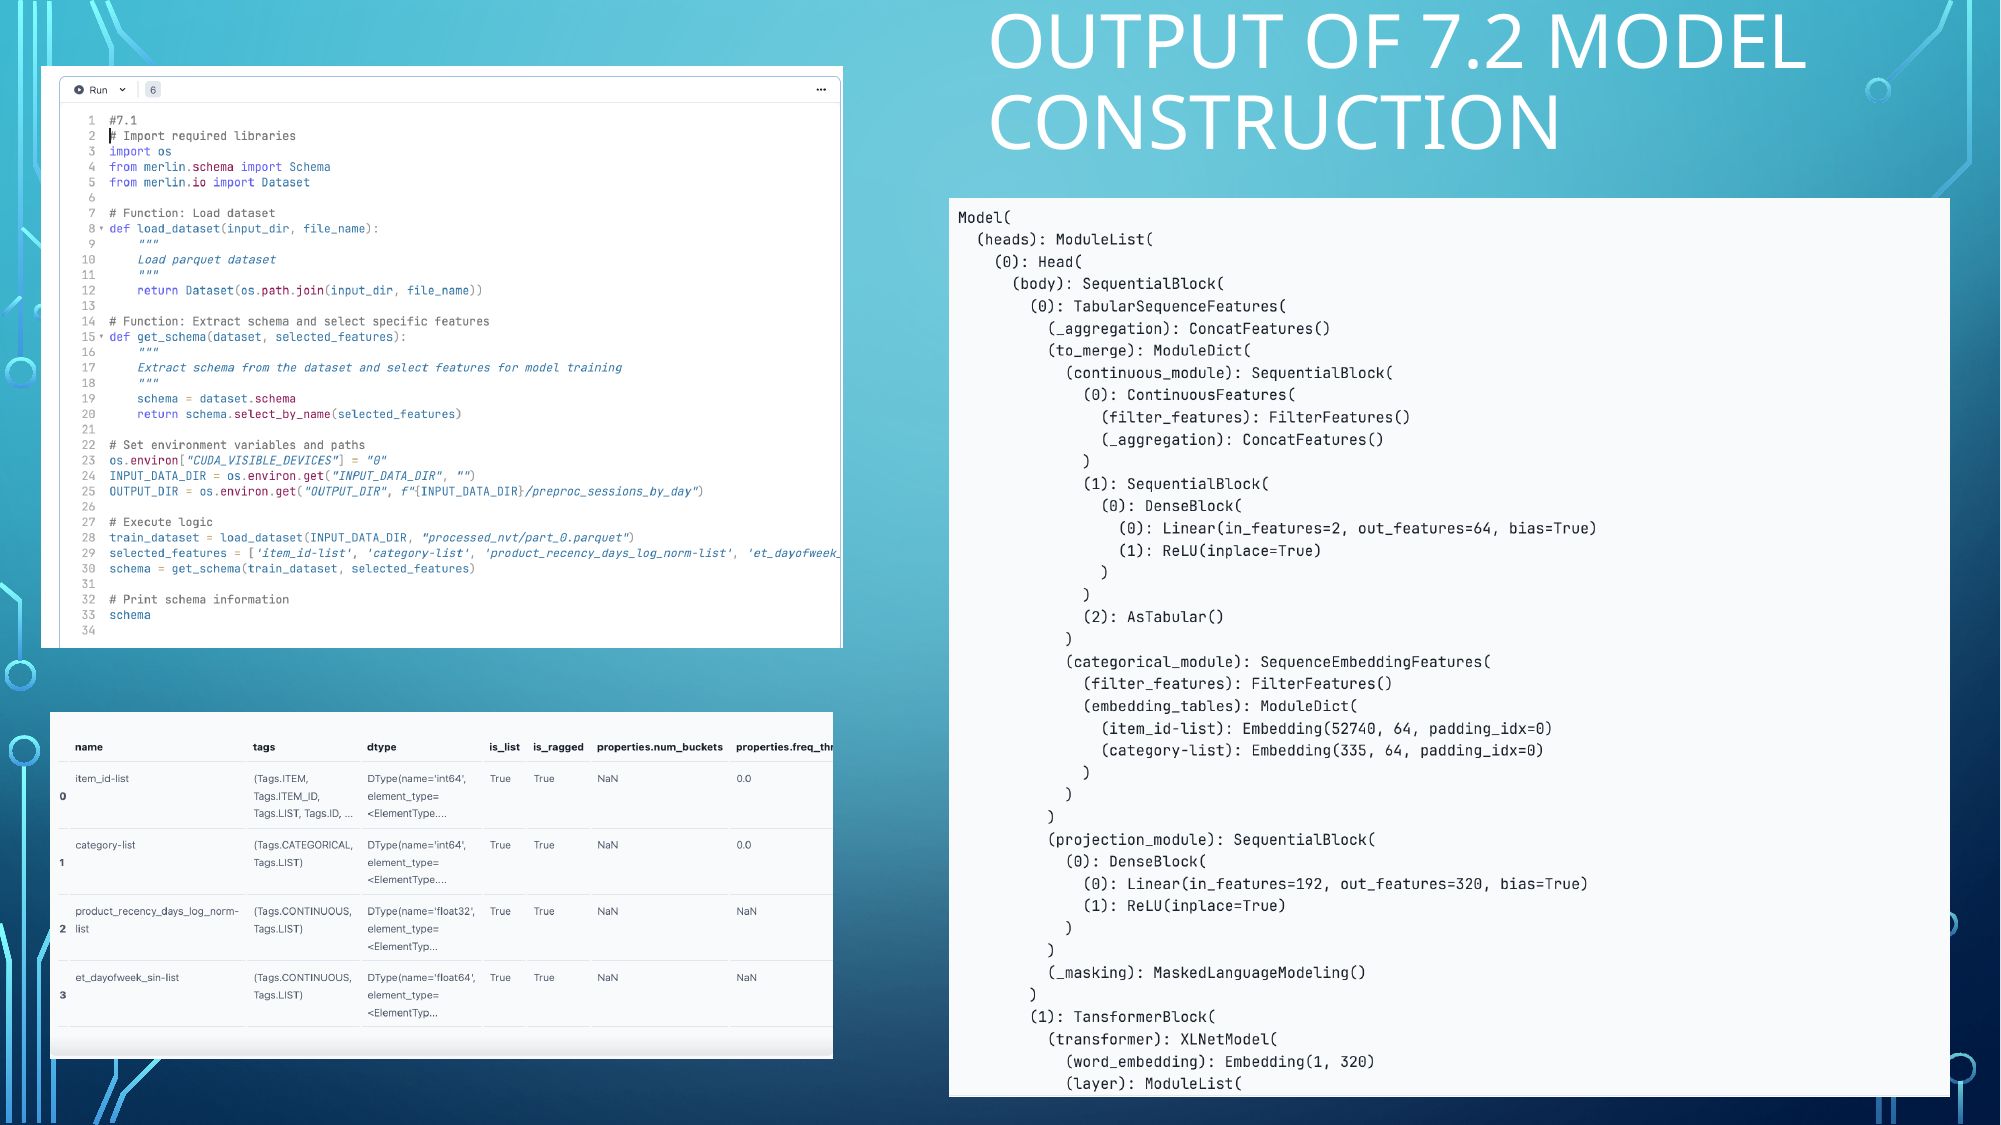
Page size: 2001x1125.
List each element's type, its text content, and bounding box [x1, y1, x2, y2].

picture [949, 198, 1950, 1097]
title Output of 7.2 model construction [972, 0, 1952, 207]
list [40, 66, 843, 648]
picture [50, 711, 834, 1059]
